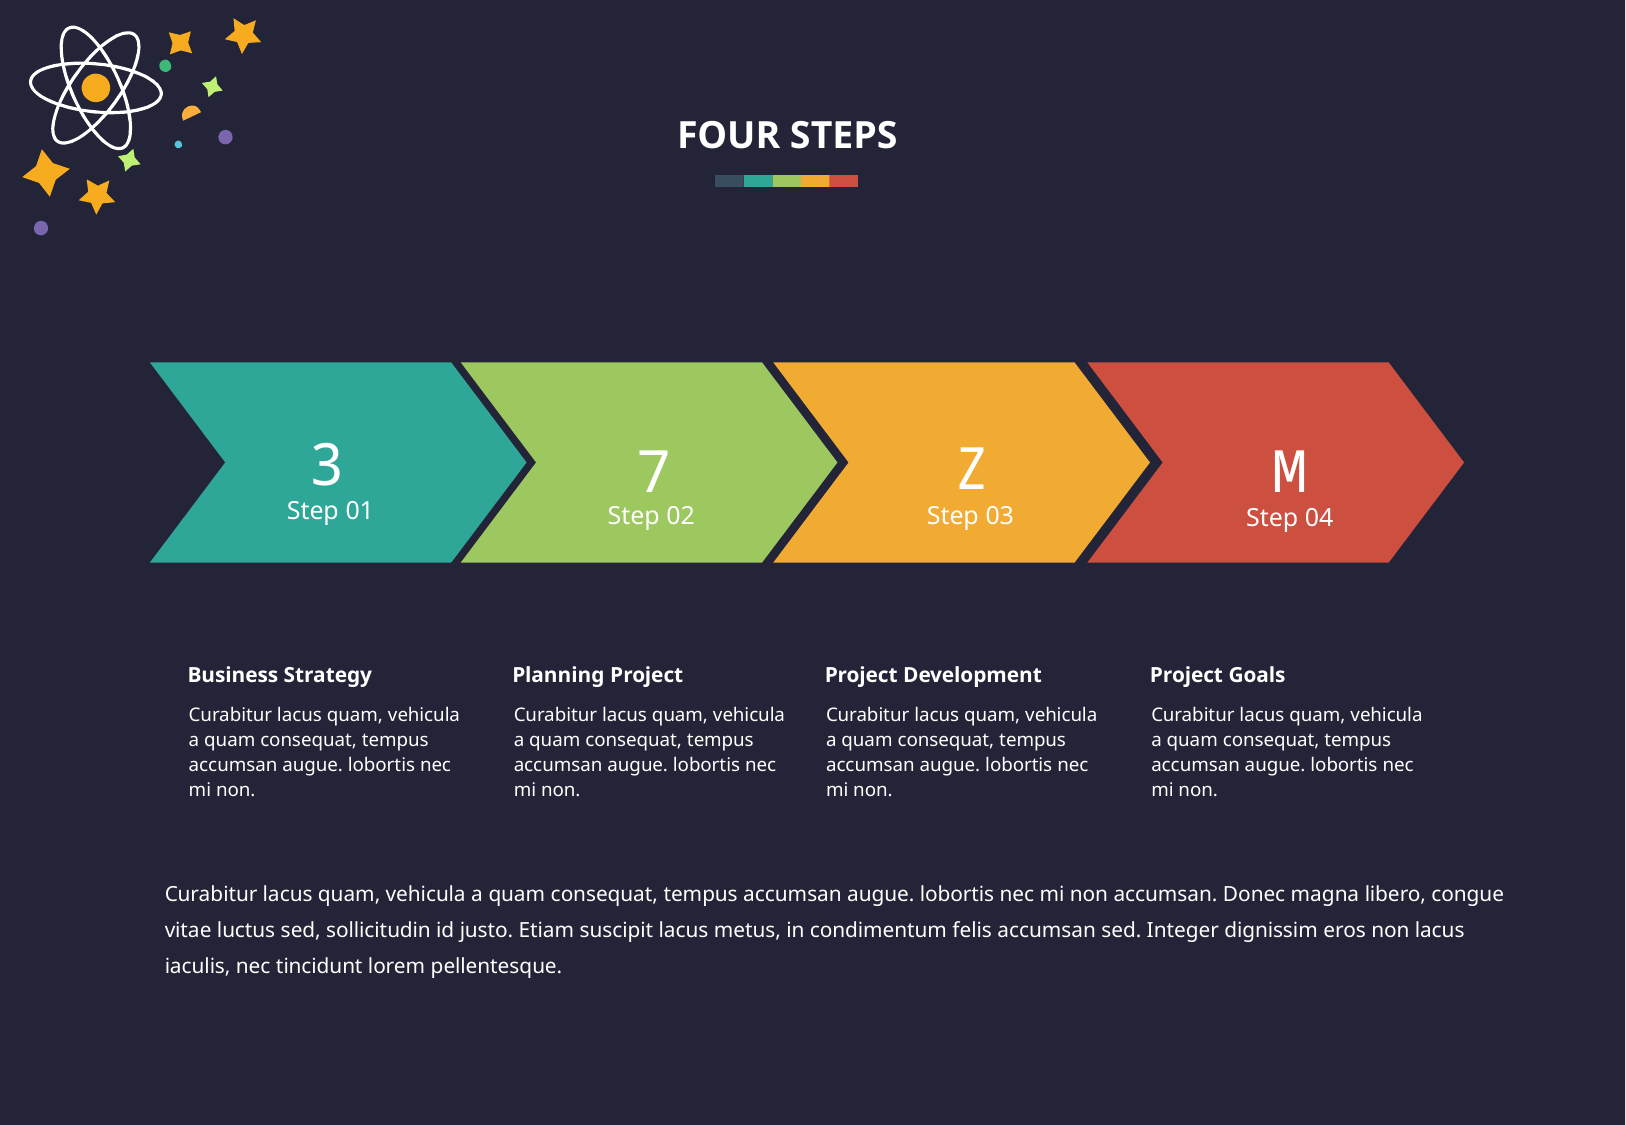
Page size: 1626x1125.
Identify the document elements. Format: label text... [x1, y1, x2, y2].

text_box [593, 385, 710, 538]
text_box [272, 391, 389, 533]
text_box Planning Project [512, 664, 824, 738]
text_box [1085, 361, 1466, 564]
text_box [715, 174, 858, 187]
text_box FOUR STEPS [512, 112, 1063, 164]
text_box Project Development [824, 664, 1138, 738]
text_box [912, 387, 1029, 538]
text_box Business Strategy [187, 664, 500, 738]
text_box Curabitur lacus quam, vehicula a quam consequat, tempus accumsan augue. lobortis nec mi non. [1151, 738, 1431, 788]
text_box Curabitur lacus quam, vehicula a quam consequat, tempus accumsan augue. lobortis nec mi non. [513, 738, 793, 788]
text_box [458, 361, 839, 564]
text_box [1231, 392, 1348, 540]
text_box [771, 361, 1152, 564]
text_box Curabitur lacus quam, vehicula a quam consequat, tempus accumsan augue. lobortis nec mi non accumsan. Donec magna libero, congue vitae luctus sed, sollicitudin id justo. Etiam suscipit lacus metus, in condimentum felis accumsan sed. Integer dignissim eros non lacus iaculis, nec tincidunt lorem pellentesque. [150, 862, 1522, 986]
text_box Curabitur lacus quam, vehicula a quam consequat, tempus accumsan augue. lobortis nec mi non. [188, 738, 469, 788]
text_box Curabitur lacus quam, vehicula a quam consequat, tempus accumsan augue. lobortis nec mi non. [826, 738, 1106, 788]
text_box [147, 361, 528, 564]
text_box Project Goals [1149, 664, 1463, 738]
